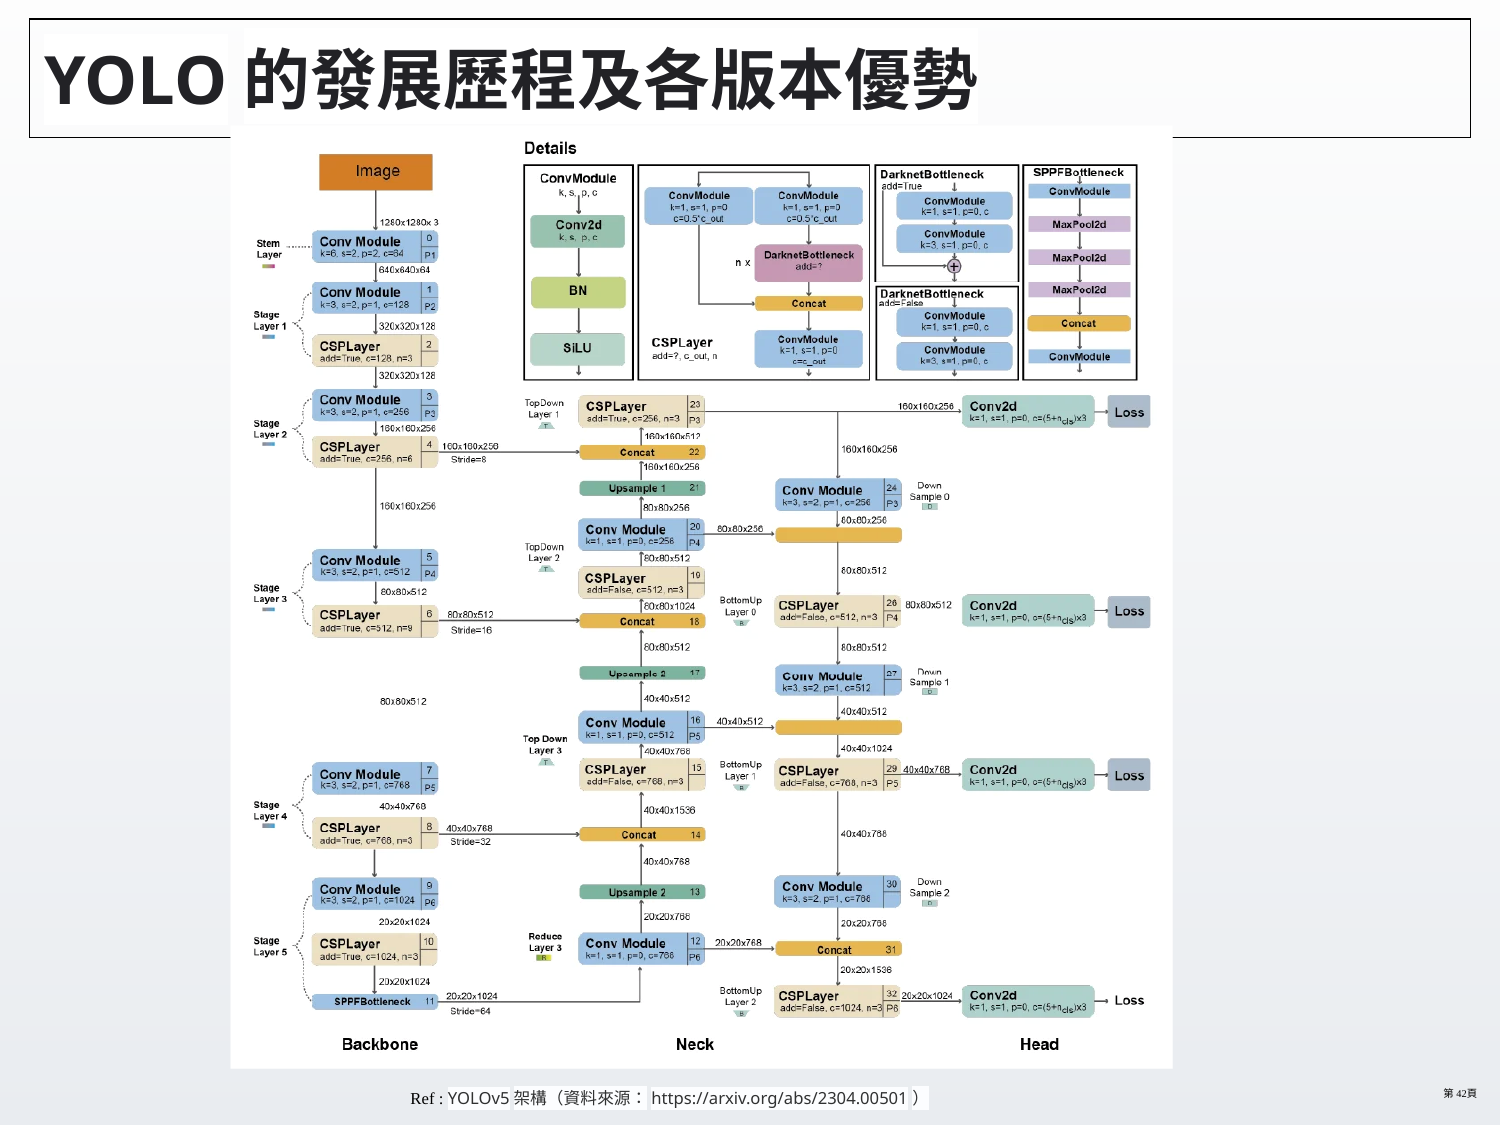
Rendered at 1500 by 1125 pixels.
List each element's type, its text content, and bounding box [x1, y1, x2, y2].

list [230, 125, 1172, 1069]
text_box Ref : YOLOv5架構（資料來源：https://arxiv.org/abs/2304.00501） [395, 1081, 1147, 1116]
title YOLO的發展歷程及各版本優勢 [29, 18, 1471, 138]
